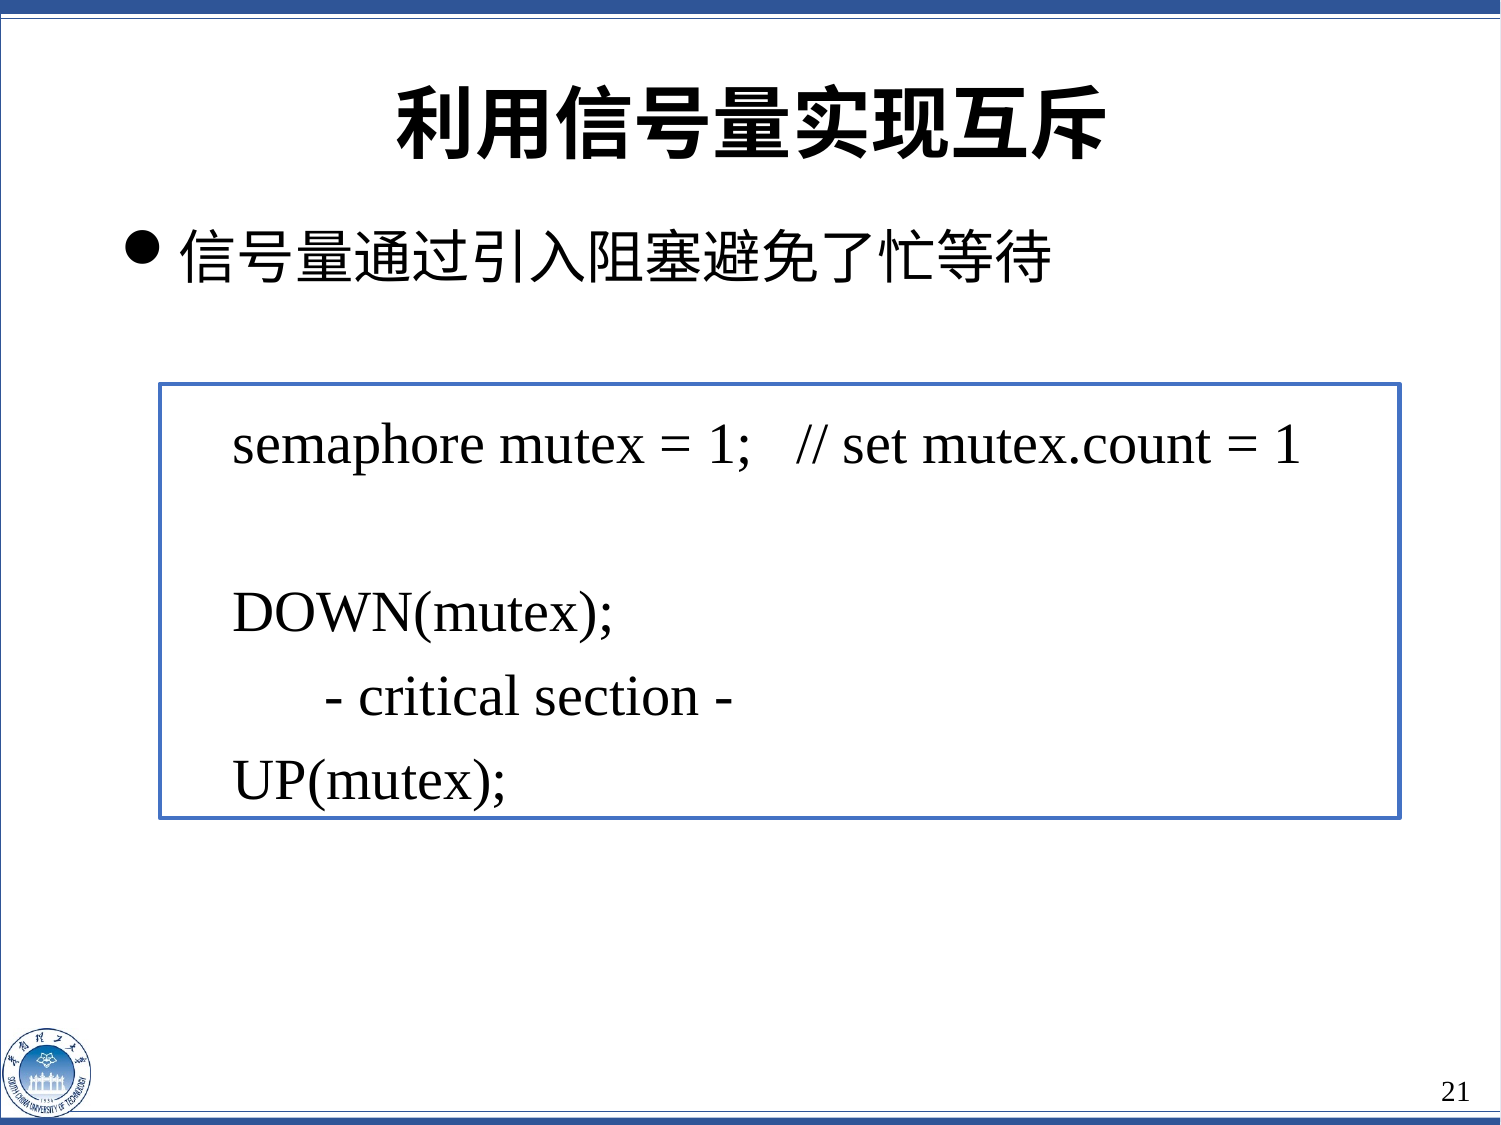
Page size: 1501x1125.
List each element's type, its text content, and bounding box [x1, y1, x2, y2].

text_box semaphore mutex = 1; // set mutex.count = 1 DOWN(mutex); - critical section - UP(mutex); [159, 383, 1400, 819]
title 利用信号量实现互斥 [105, 18, 1400, 236]
text_box 21 [1404, 1064, 1486, 1125]
list 信号量通过引入阻塞避免了忙等待 [105, 198, 1388, 1049]
picture [2, 1028, 91, 1117]
